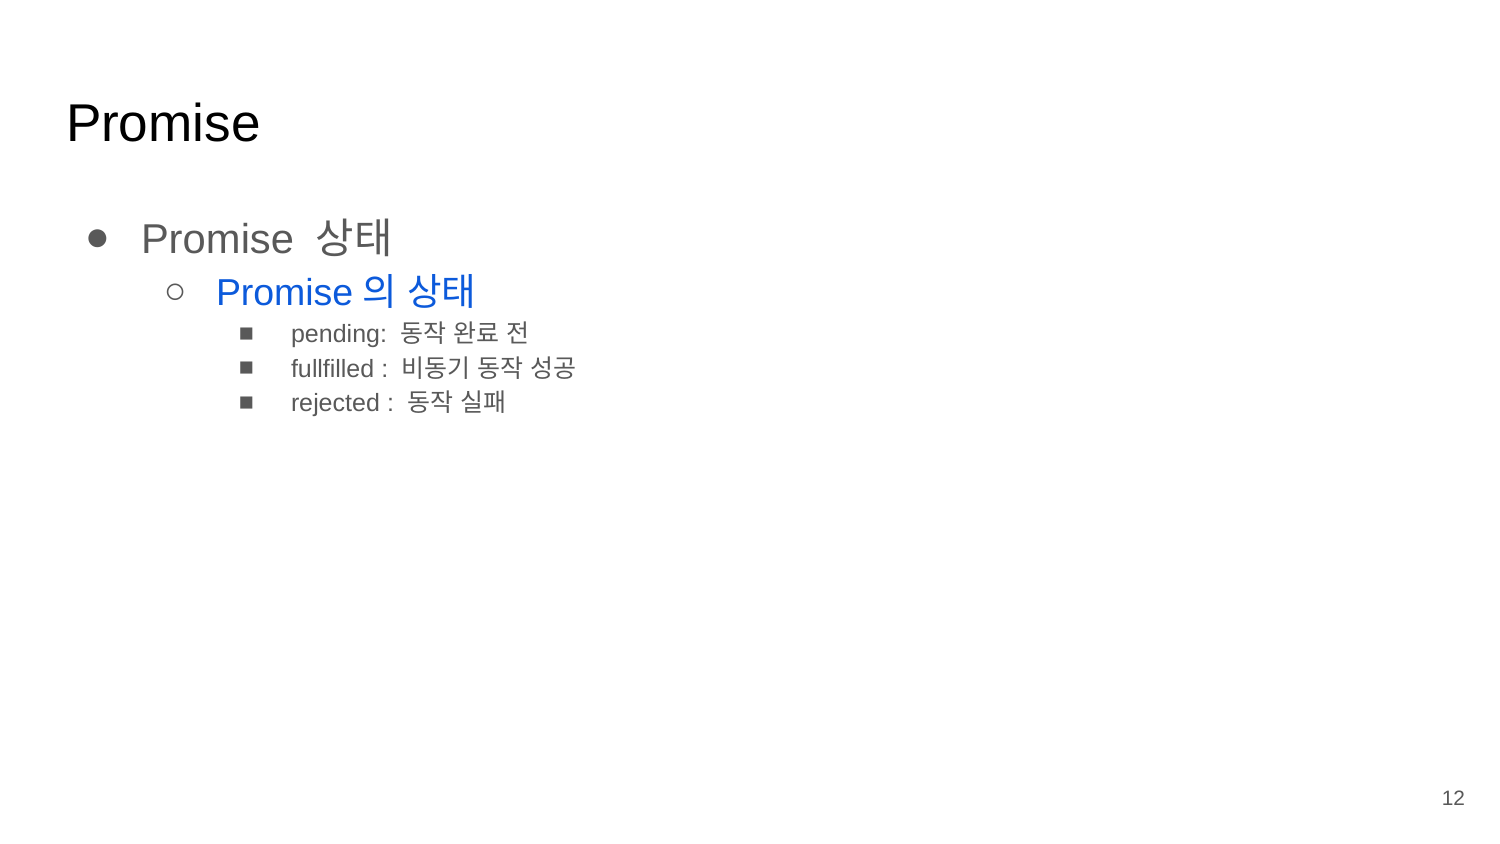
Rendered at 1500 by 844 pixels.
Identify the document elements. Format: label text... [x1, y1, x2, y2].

slide_number 12 [1389, 764, 1480, 830]
list Promise 상태 Promise의 상태 pending: 동작 완료 전 fullfilled : 비동기 동작 성공 rejected : 동작 실패 [51, 189, 1449, 750]
title Promise [51, 72, 1449, 167]
